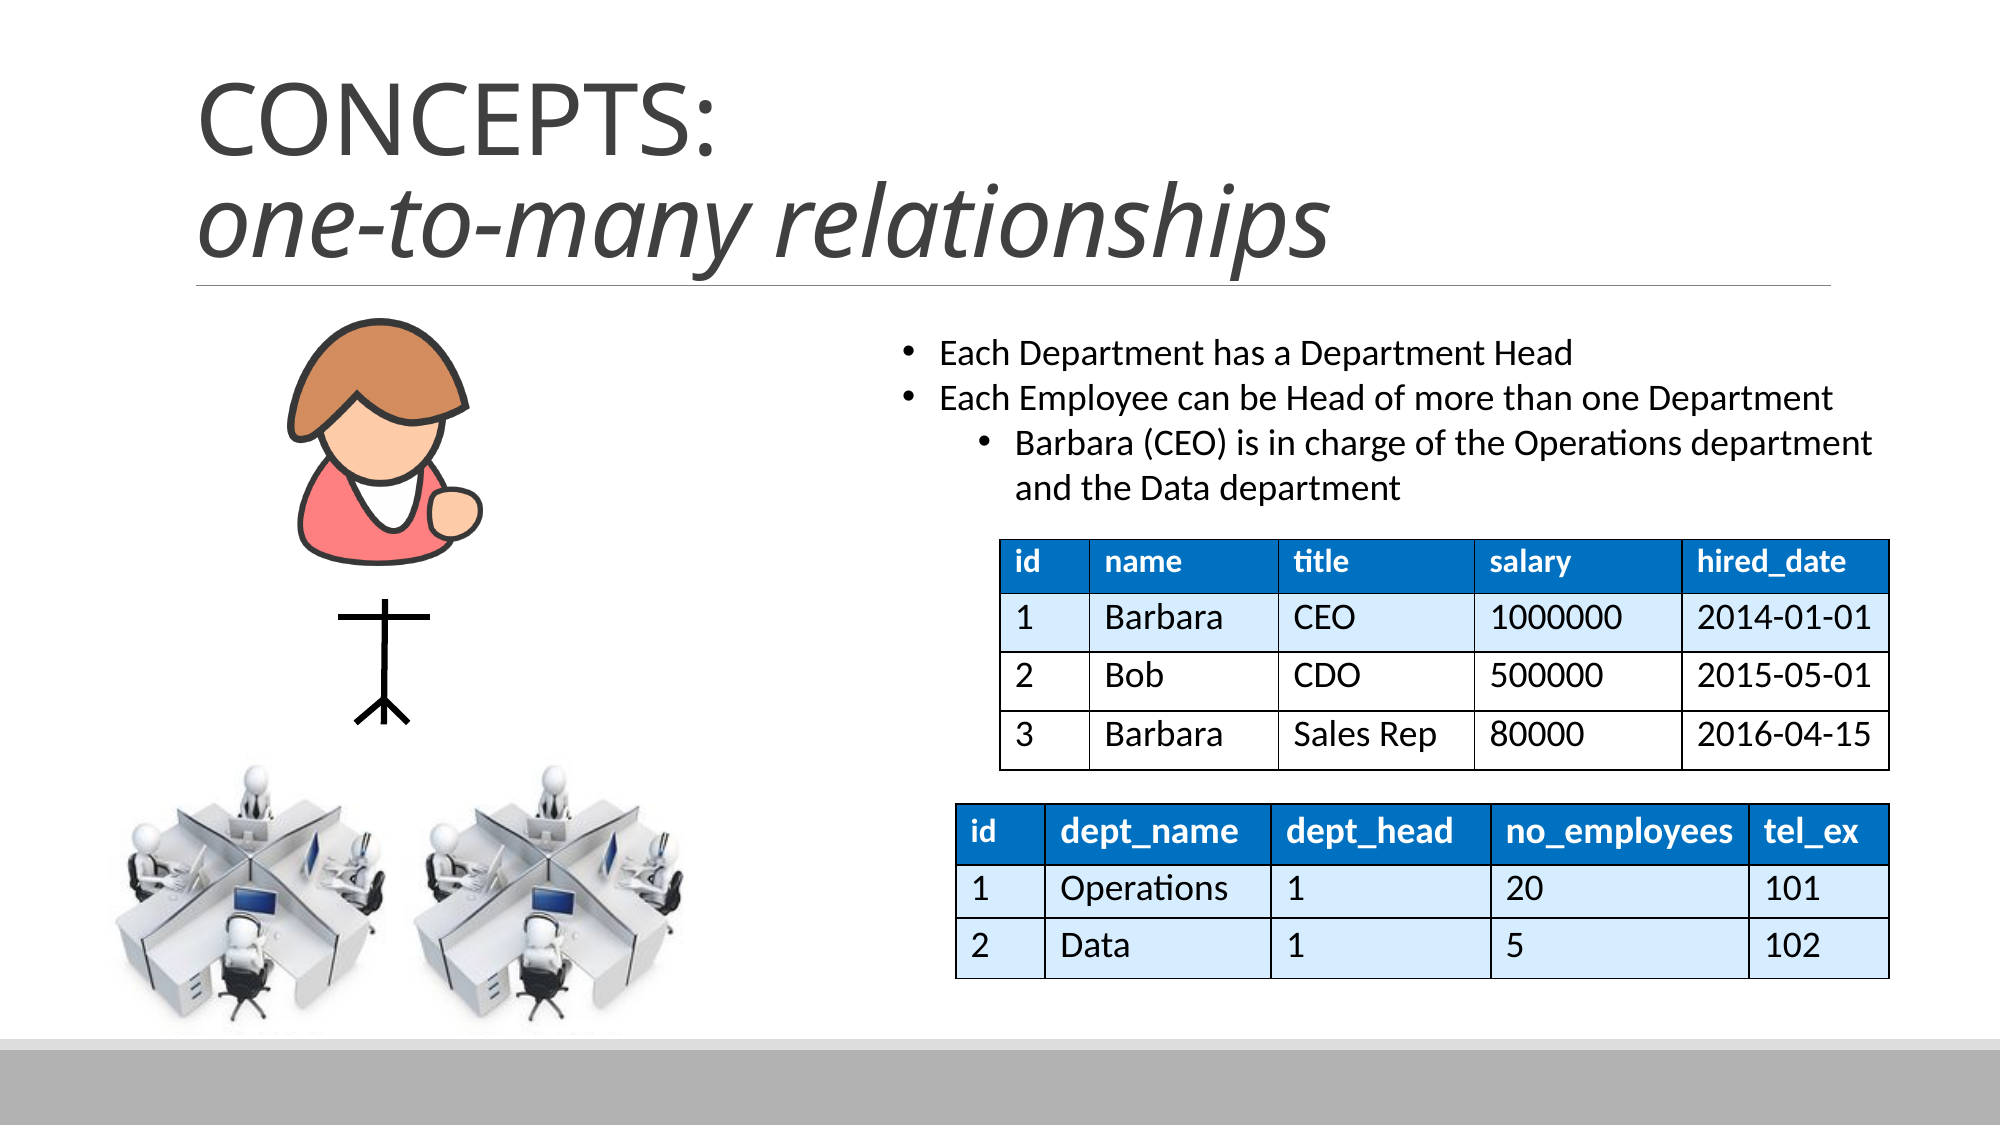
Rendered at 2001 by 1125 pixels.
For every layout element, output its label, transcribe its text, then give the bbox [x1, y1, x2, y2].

table_cell 1 [1001, 594, 1089, 651]
picture [107, 755, 392, 1035]
table_cell 20 [1492, 866, 1748, 917]
title Concepts: one-to-many relationships [180, 47, 1830, 285]
text_box Each Department has a Department Head Each Employee can be Head of more than one Department Barbara (CEO) is in charge of the Operations department and the Data department [887, 320, 1890, 515]
table_cell Sales Rep [1279, 712, 1474, 769]
table_header title [1279, 540, 1474, 593]
table_cell 500000 [1475, 653, 1681, 710]
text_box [355, 698, 385, 724]
table_cell 1 [1272, 919, 1490, 978]
table_cell 2 [1001, 653, 1089, 710]
table_cell Operations [1046, 866, 1270, 917]
table_cell Data [1046, 919, 1270, 978]
table_header hired_date [1683, 540, 1888, 593]
table_cell 2016-04-15 [1683, 712, 1888, 769]
table_header salary [1475, 540, 1681, 593]
table_cell 2014-01-01 [1683, 594, 1888, 651]
table_cell CDO [1279, 653, 1474, 710]
table_cell 5 [1492, 919, 1748, 978]
table_header id [1001, 540, 1089, 593]
picture [287, 317, 483, 567]
table_cell 80000 [1475, 712, 1681, 769]
table_cell 101 [1750, 866, 1888, 917]
table_cell 2015-05-01 [1683, 653, 1888, 710]
table_cell CEO [1279, 594, 1474, 651]
table_cell 102 [1750, 919, 1888, 978]
table_header dept_name [1046, 805, 1270, 864]
table_header dept_head [1272, 805, 1490, 864]
table_header id [957, 805, 1044, 864]
table_header name [1090, 540, 1278, 593]
table_cell 1 [957, 866, 1044, 917]
table_cell 1 [1272, 866, 1490, 917]
table_header no_employees [1492, 805, 1748, 864]
table_cell Bob [1090, 653, 1278, 710]
table_cell Barbara [1090, 594, 1278, 651]
table_header tel_ex [1750, 805, 1888, 864]
table_cell 1000000 [1475, 594, 1681, 651]
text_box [391, 698, 409, 724]
table_cell 2 [957, 919, 1044, 978]
table_cell 3 [1001, 712, 1089, 769]
picture [405, 755, 690, 1035]
table_cell Barbara [1090, 712, 1278, 769]
